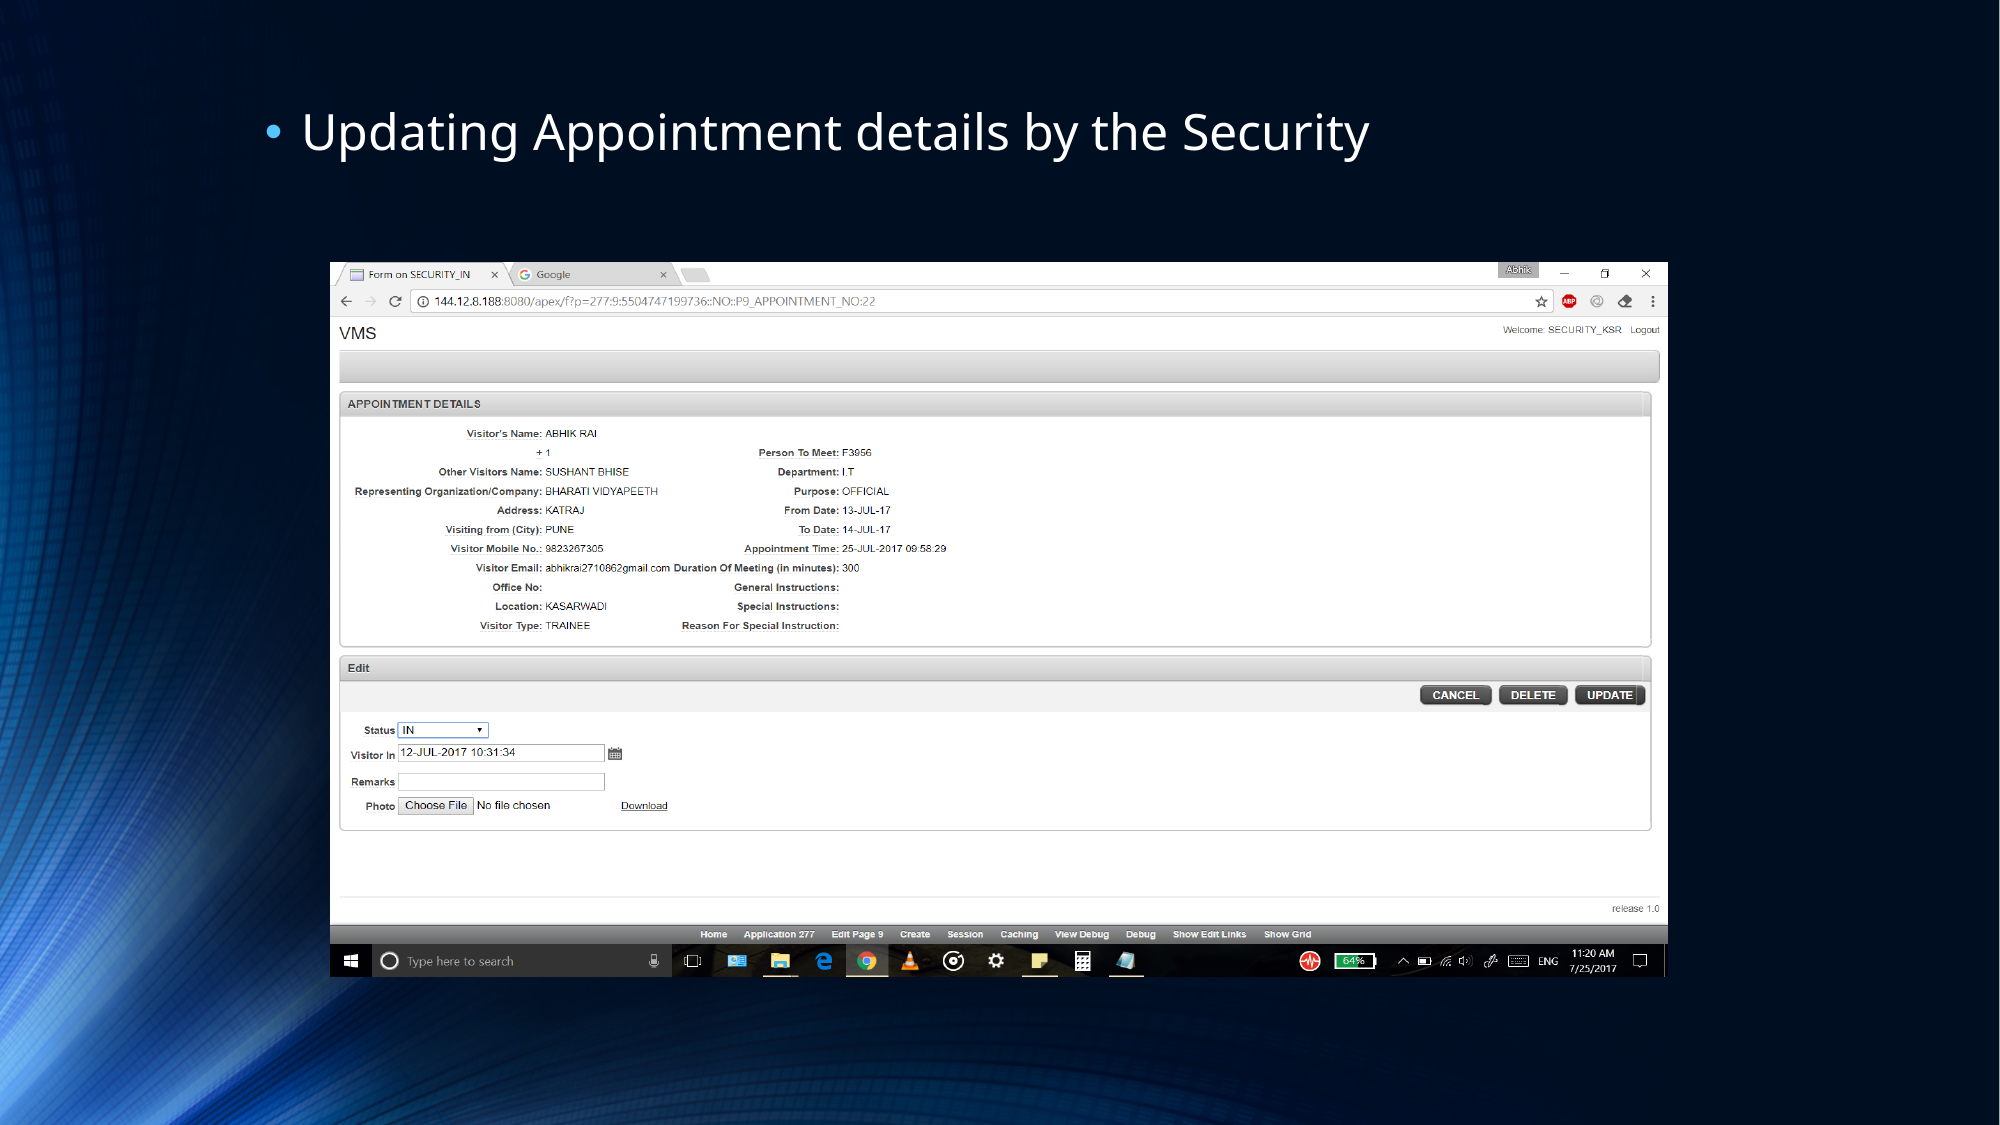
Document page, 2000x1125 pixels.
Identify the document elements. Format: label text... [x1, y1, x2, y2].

picture [0, 0, 2000, 1125]
list Updating Appointment details by the Security [249, 99, 1749, 988]
